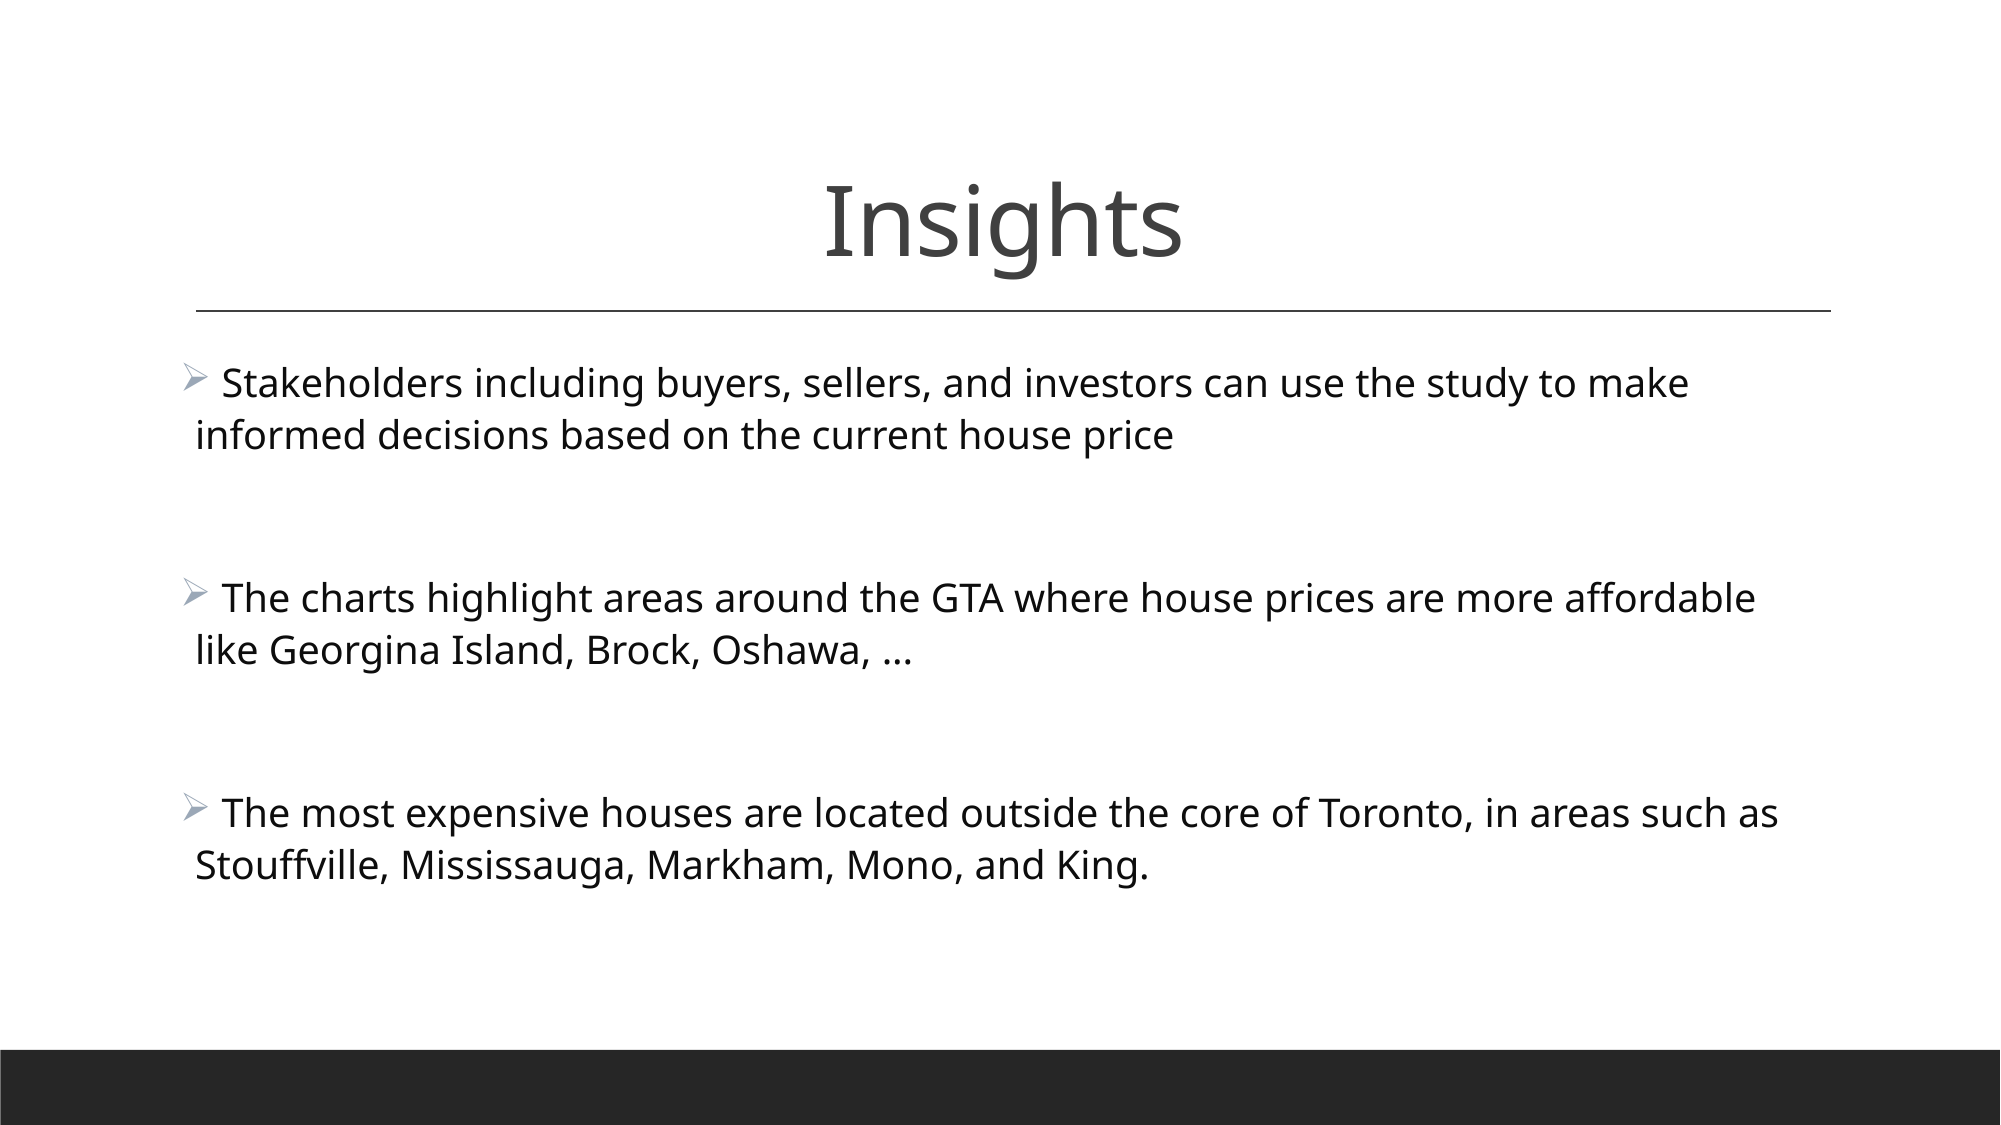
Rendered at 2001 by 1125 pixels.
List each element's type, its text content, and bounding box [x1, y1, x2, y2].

title Insights [180, 47, 1830, 285]
list Stakeholders including buyers, sellers, and investors can use the study to make informed decisions based on the current house price The charts highlight areas around the GTA where house prices are more affordable like Georgina Island, Brock, Oshawa, ... The most expensive houses are located outside the core of Toronto, in areas such as Stouffville, Mississauga, Markham, Mono, and King. [180, 345, 1830, 963]
